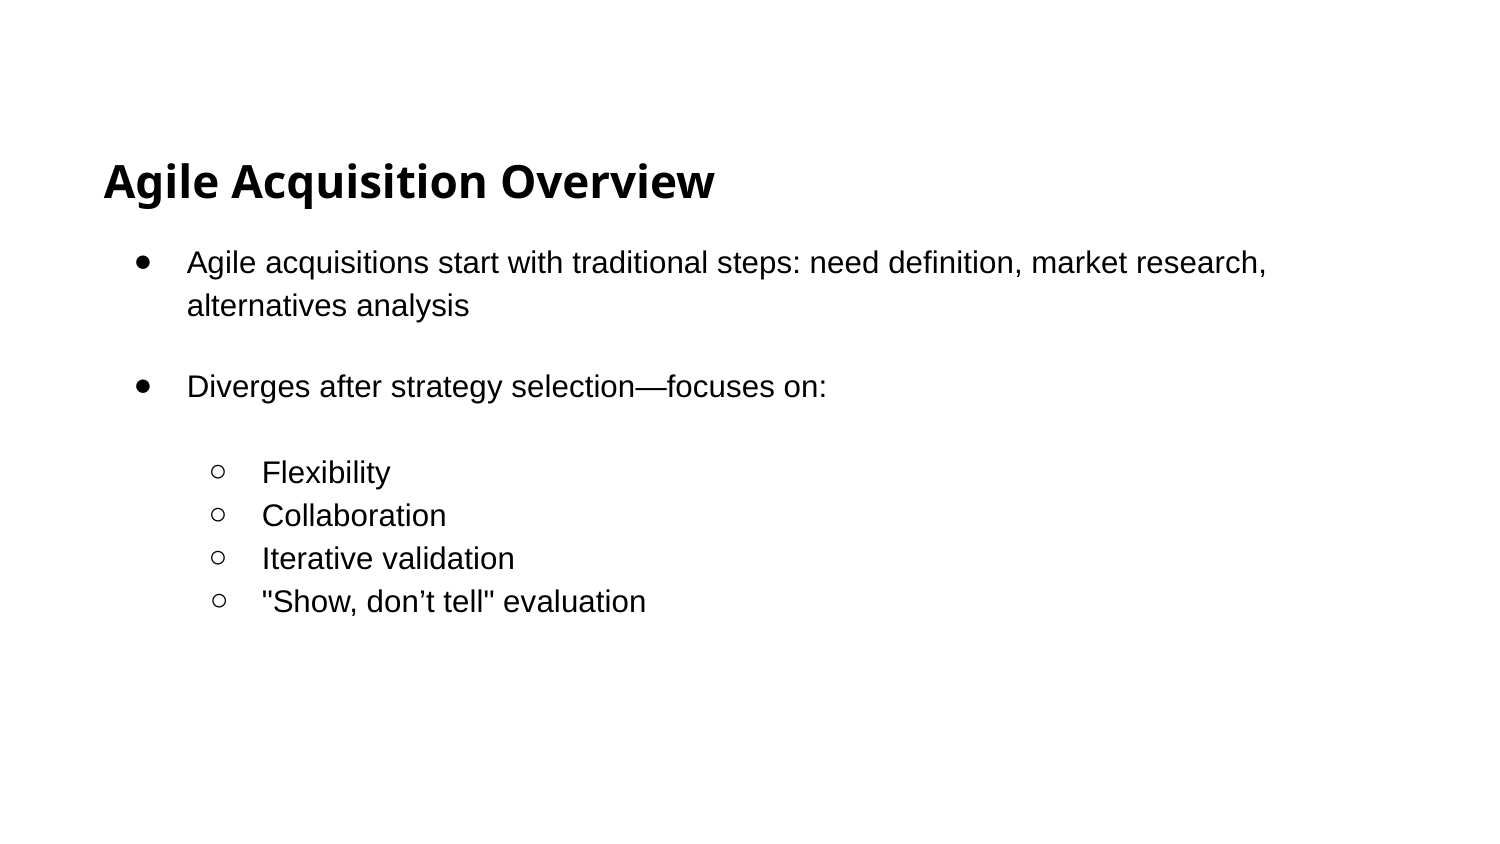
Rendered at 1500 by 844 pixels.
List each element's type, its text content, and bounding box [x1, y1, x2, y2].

title Agile Acquisition Overview [89, 129, 1043, 256]
text_box Agile acquisitions start with traditional steps: need definition, market research, alternatives analysis Diverges after strategy selection—focuses on: Flexibility Collaboration Iterative validation "Show, don’t tell" evaluation [96, 221, 1301, 666]
